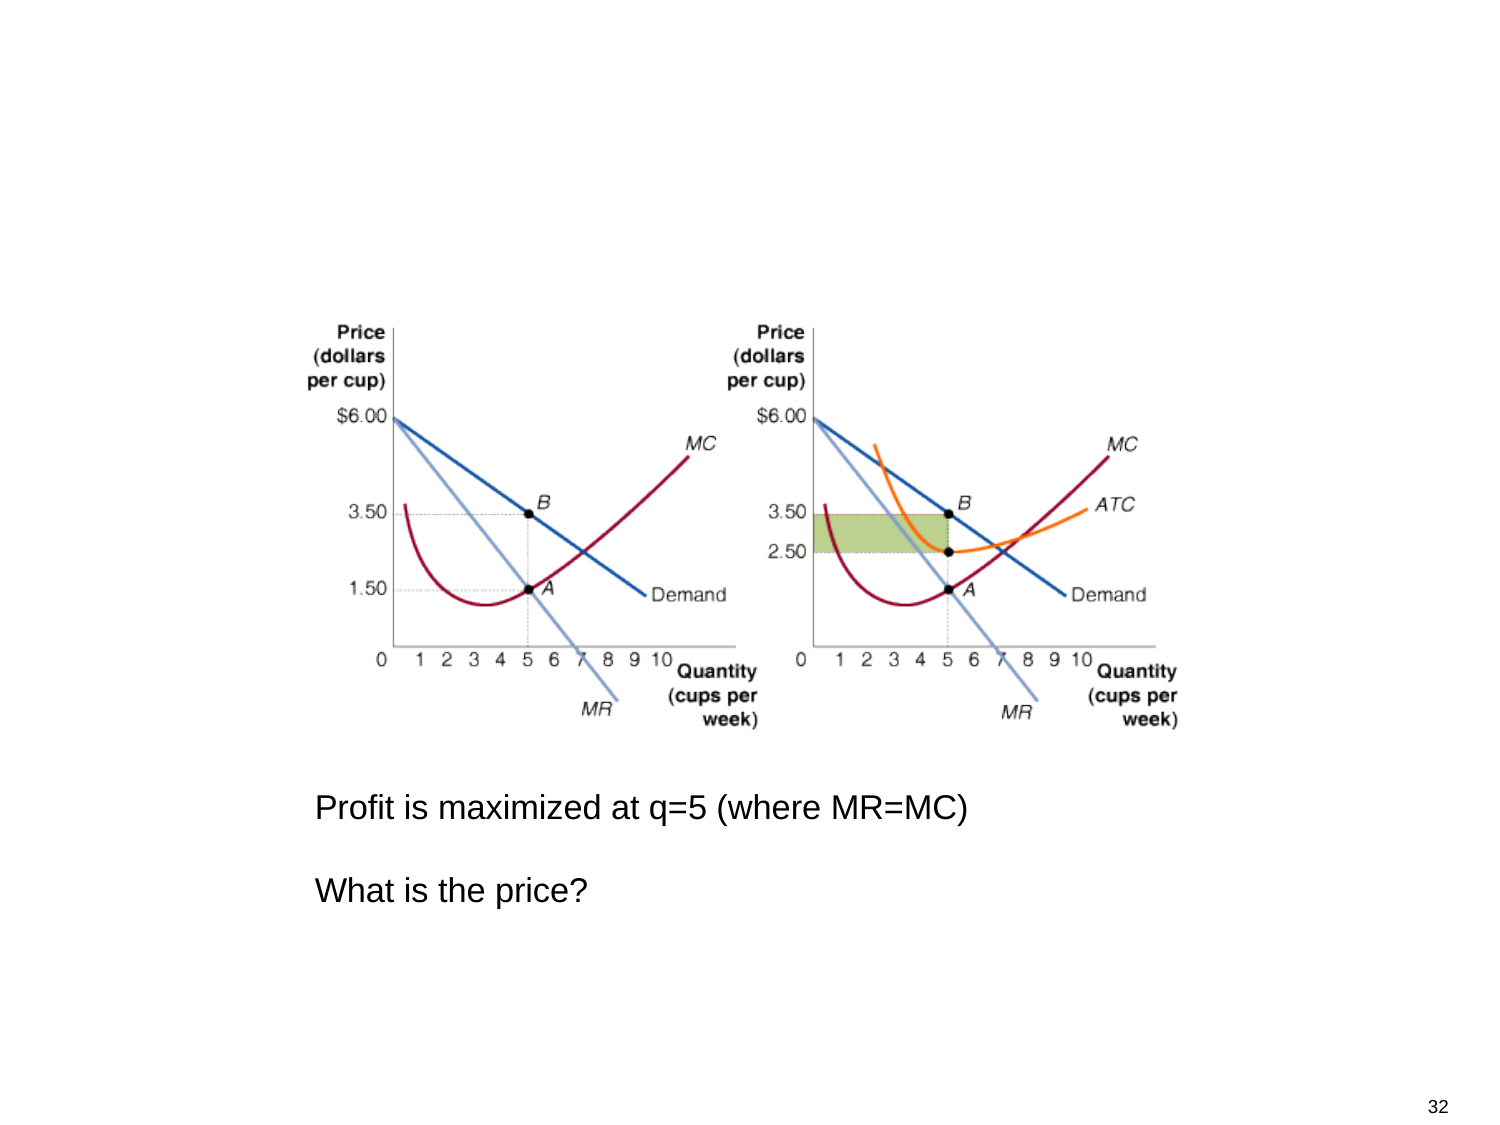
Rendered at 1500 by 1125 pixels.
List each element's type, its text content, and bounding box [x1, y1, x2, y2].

title Profit is maximized at q=5 (where MR=MC) What is the price? [300, 778, 1266, 919]
picture [290, 308, 1193, 745]
